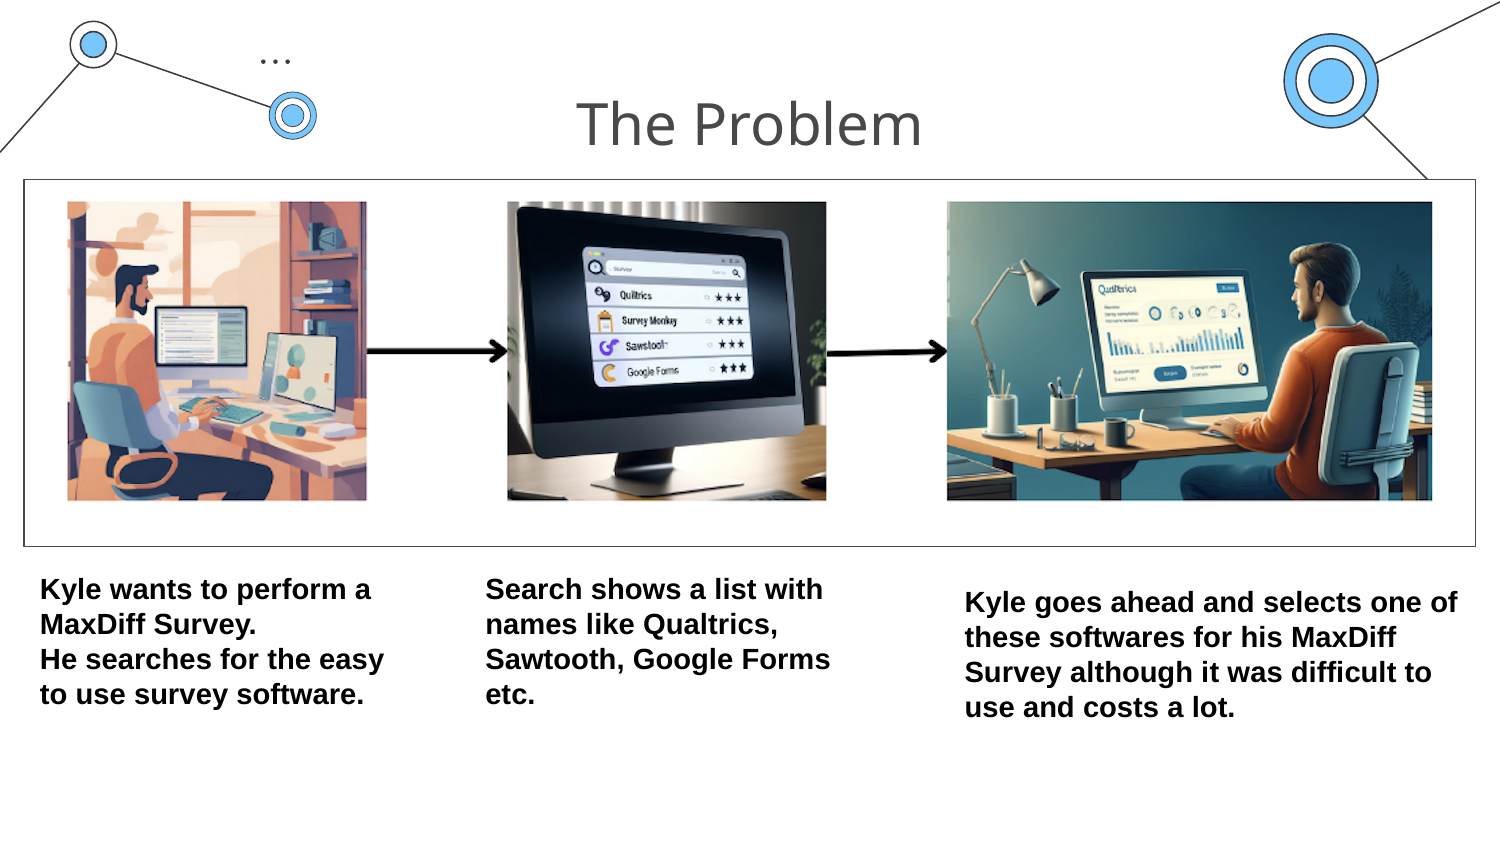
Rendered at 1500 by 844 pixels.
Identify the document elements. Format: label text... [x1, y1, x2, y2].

text_box Kyle goes ahead and selects one of these softwares for his MaxDiff Survey although it was difficult to use and costs a lot. [949, 568, 1475, 806]
text_box Search shows a list with names like Qualtrics, Sawtooth, Google Forms etc. [470, 555, 884, 793]
title The Problem [257, 72, 1243, 171]
picture [24, 179, 1476, 547]
text_box Kyle wants to perform a MaxDiff Survey. He searches for the easy to use survey software. [24, 555, 402, 793]
